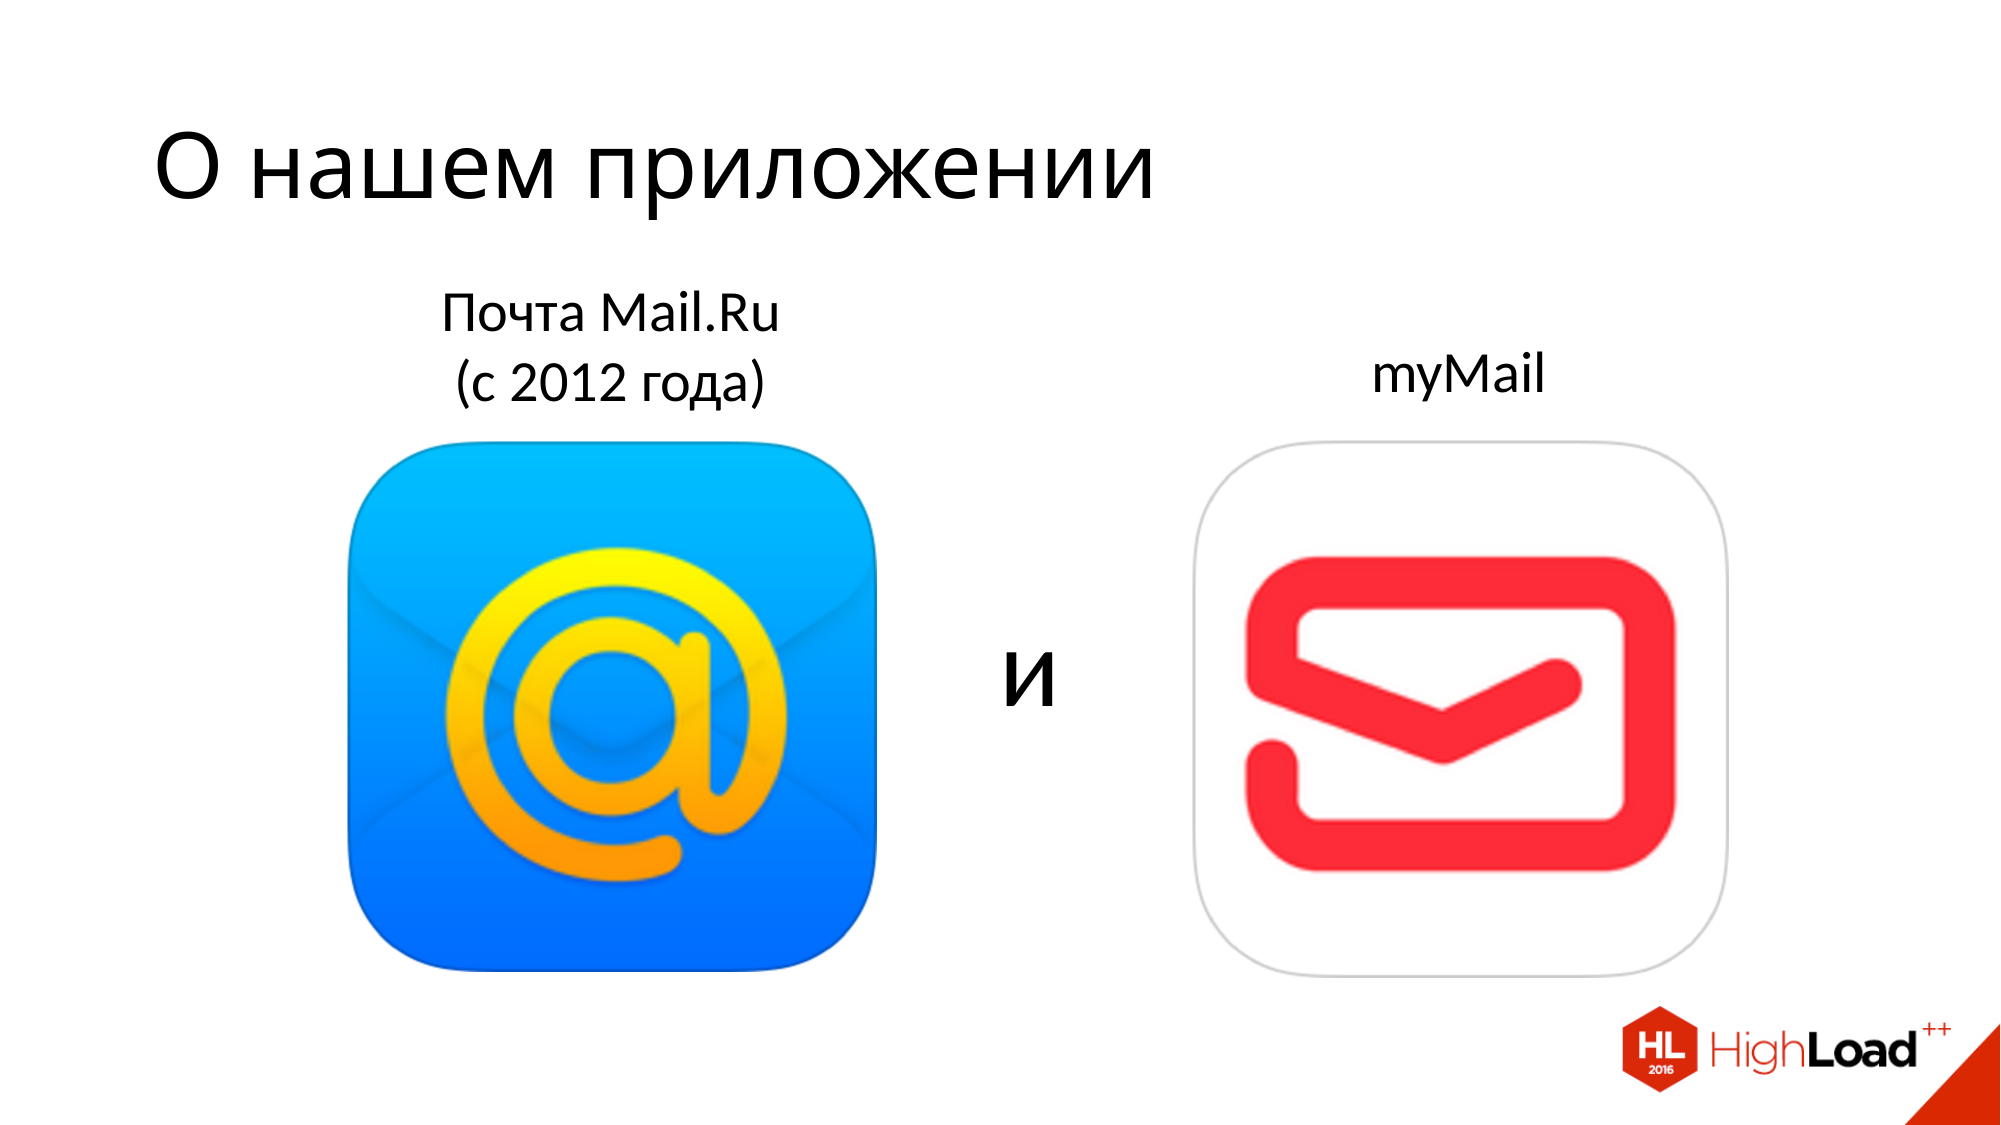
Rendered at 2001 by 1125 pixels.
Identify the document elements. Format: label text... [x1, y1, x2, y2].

title О нашем приложении [137, 59, 1863, 278]
picture [0, 0, 2001, 1125]
text_box и [947, 586, 1113, 737]
text_box Почта Mail.Ru (с 2012 года) [331, 265, 891, 421]
text_box myMail [1204, 326, 1714, 412]
